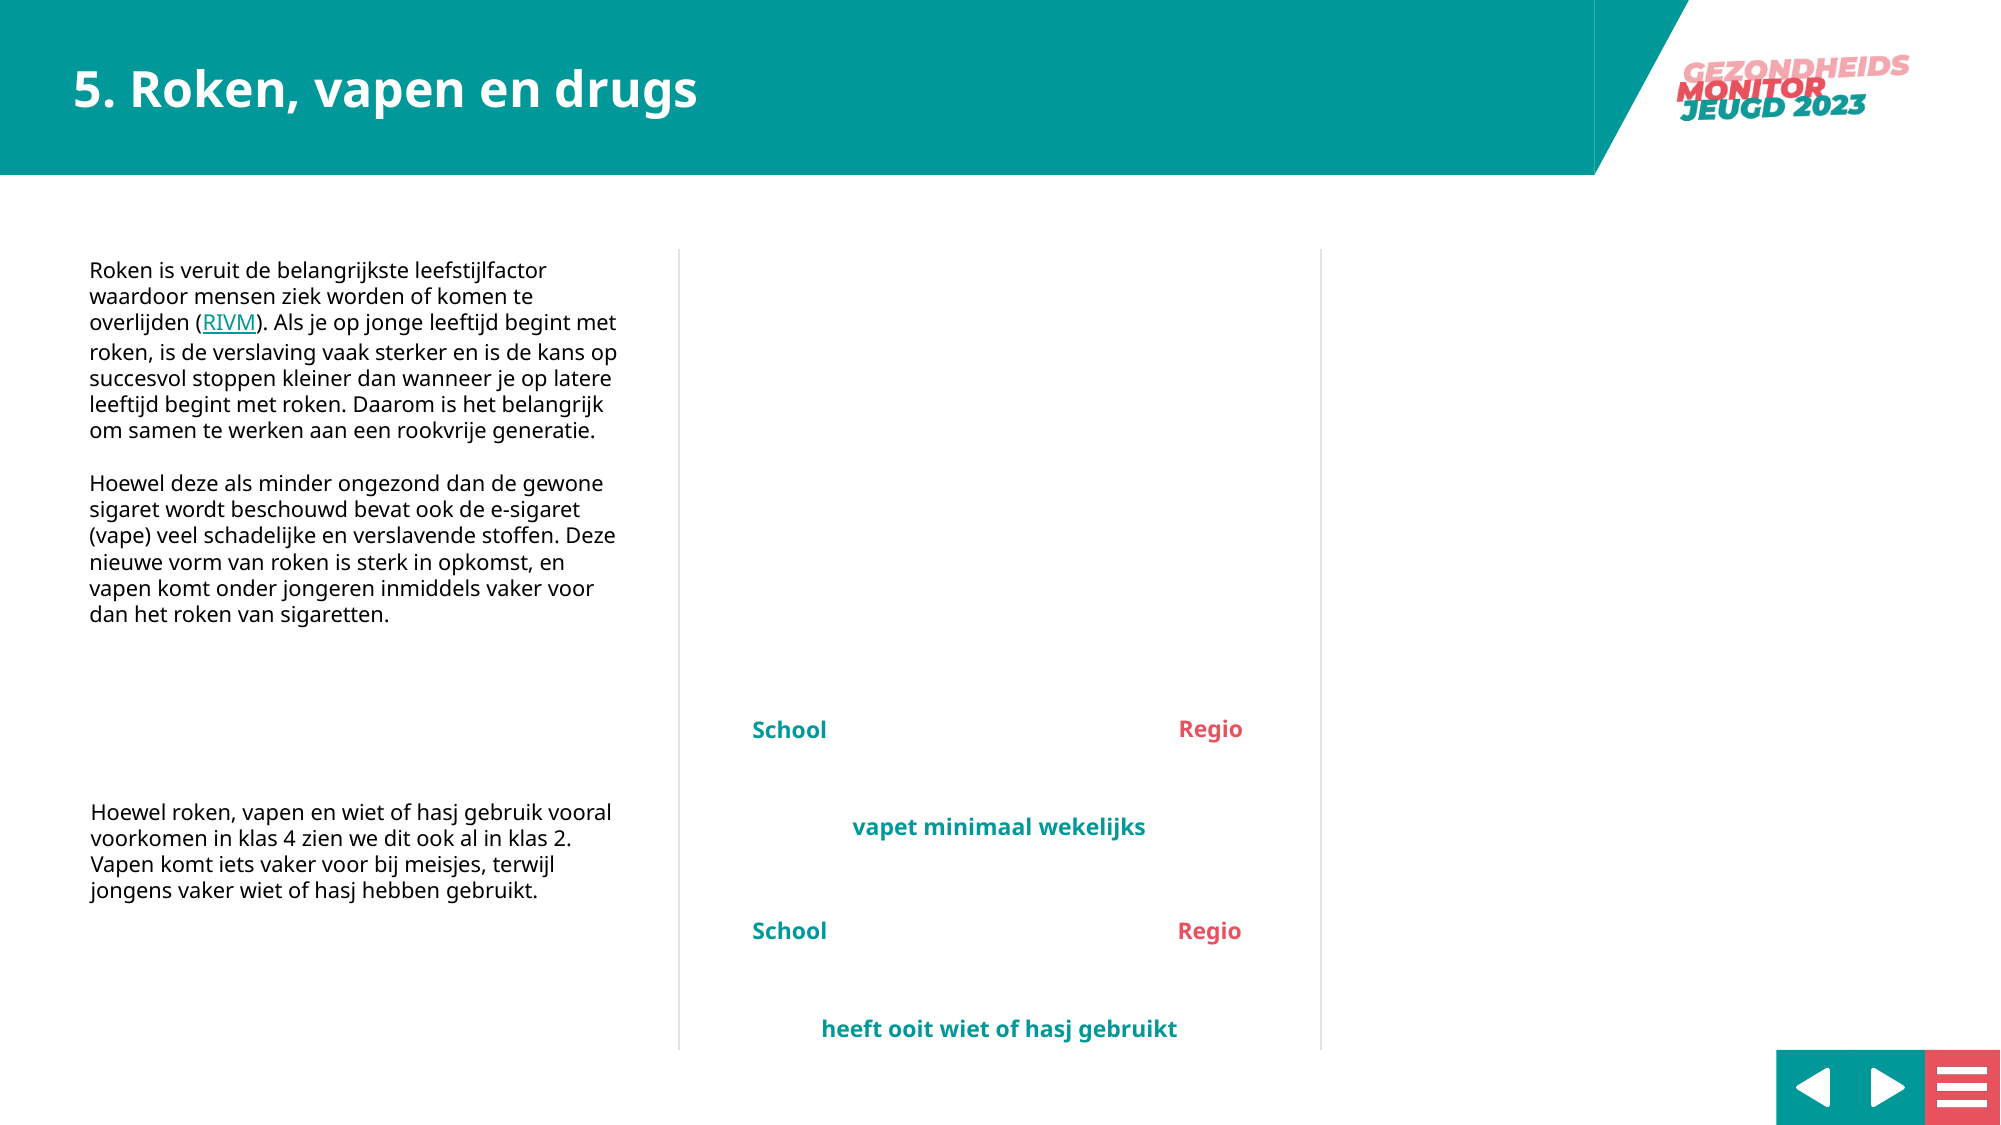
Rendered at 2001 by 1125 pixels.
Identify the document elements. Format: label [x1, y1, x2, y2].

picture [1671, 35, 1925, 134]
picture [1929, 1054, 1995, 1120]
